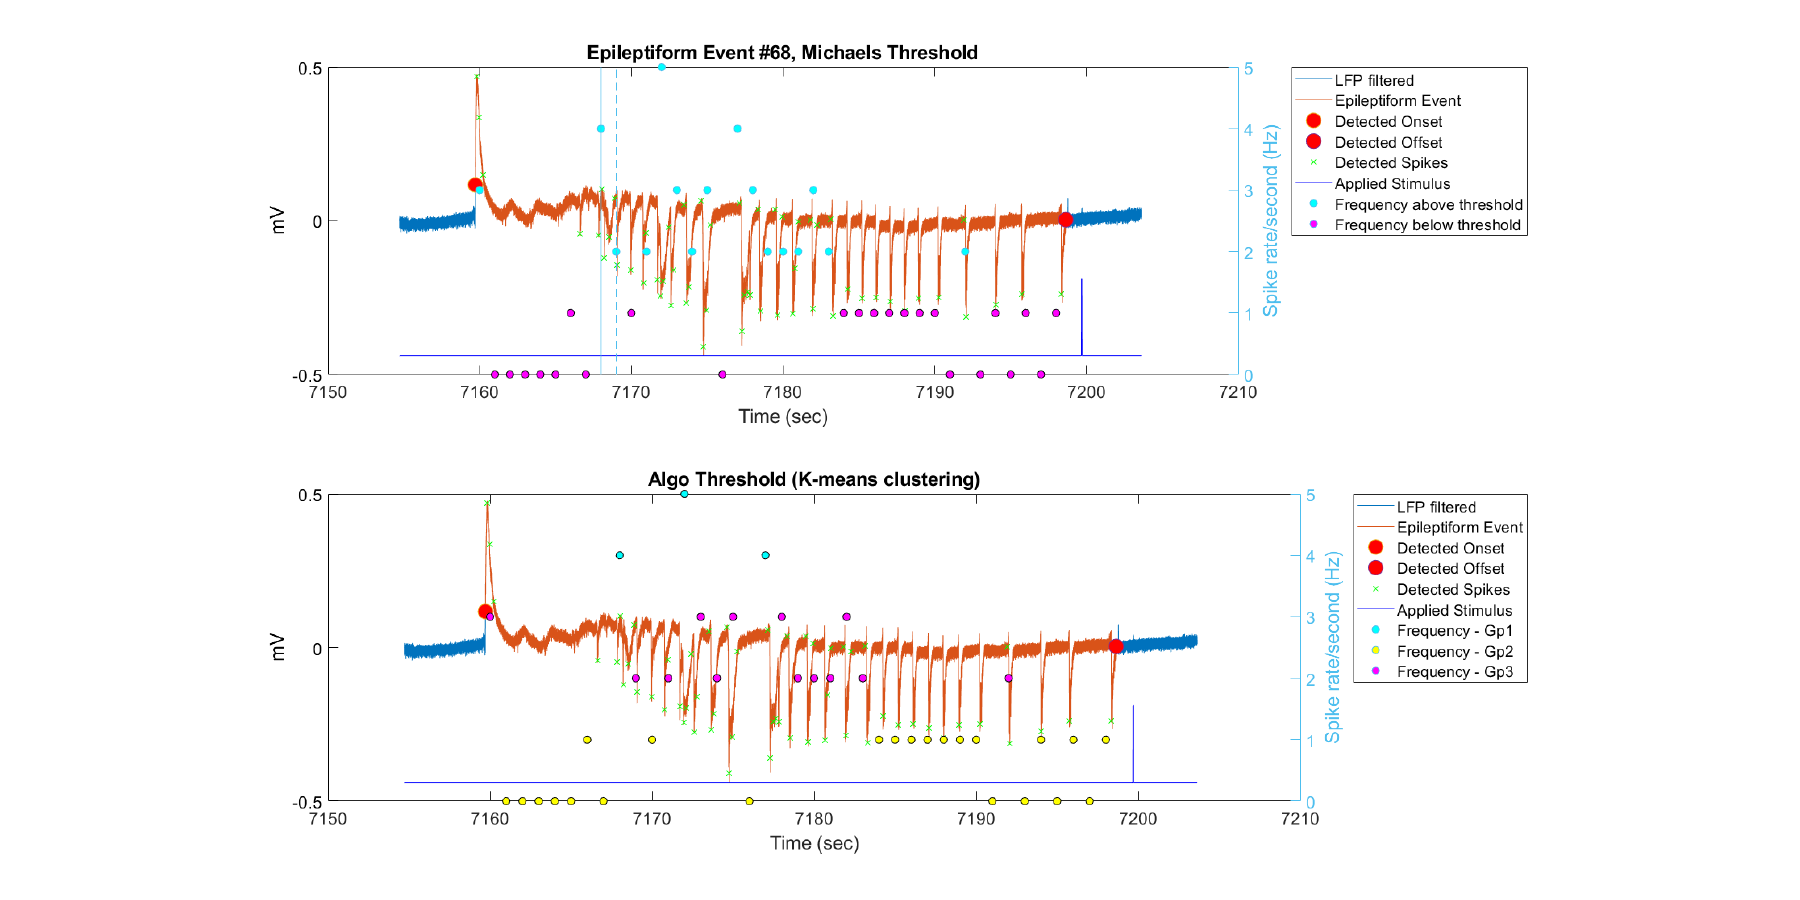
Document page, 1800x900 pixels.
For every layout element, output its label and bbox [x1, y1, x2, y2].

picture [126, 0, 1674, 900]
